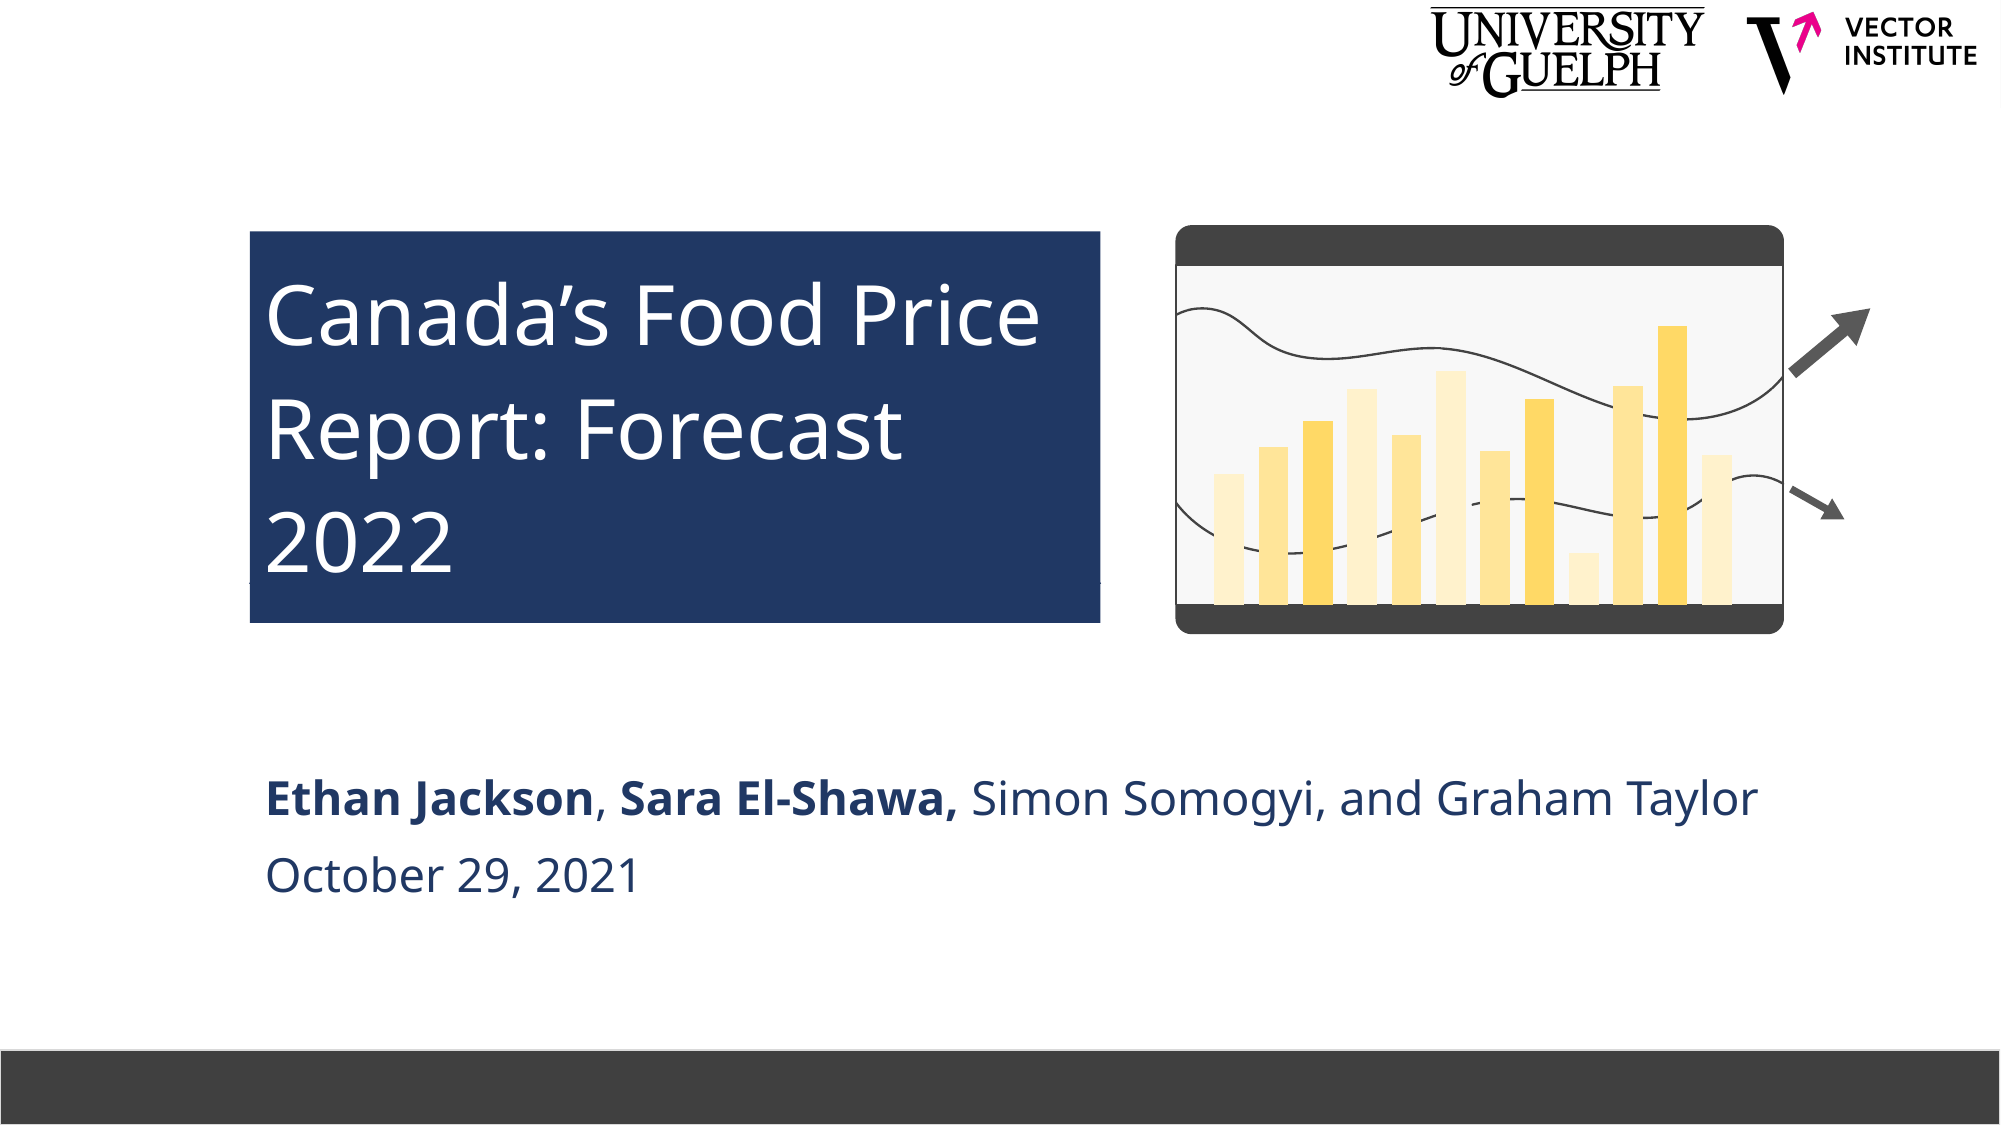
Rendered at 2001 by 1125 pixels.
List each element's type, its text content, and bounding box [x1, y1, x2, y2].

picture [1742, 5, 1981, 95]
text_box [1789, 485, 1845, 520]
subtitle Ethan Jackson, Sara El-Shawa, Simon Somogyi, and Graham Taylor October 29, 2021 [249, 678, 1863, 914]
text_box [1176, 225, 1784, 634]
text_box [1788, 308, 1871, 379]
picture [1430, 7, 1705, 98]
title Canada’s Food Price Report: Forecast 2022 [249, 231, 1101, 623]
